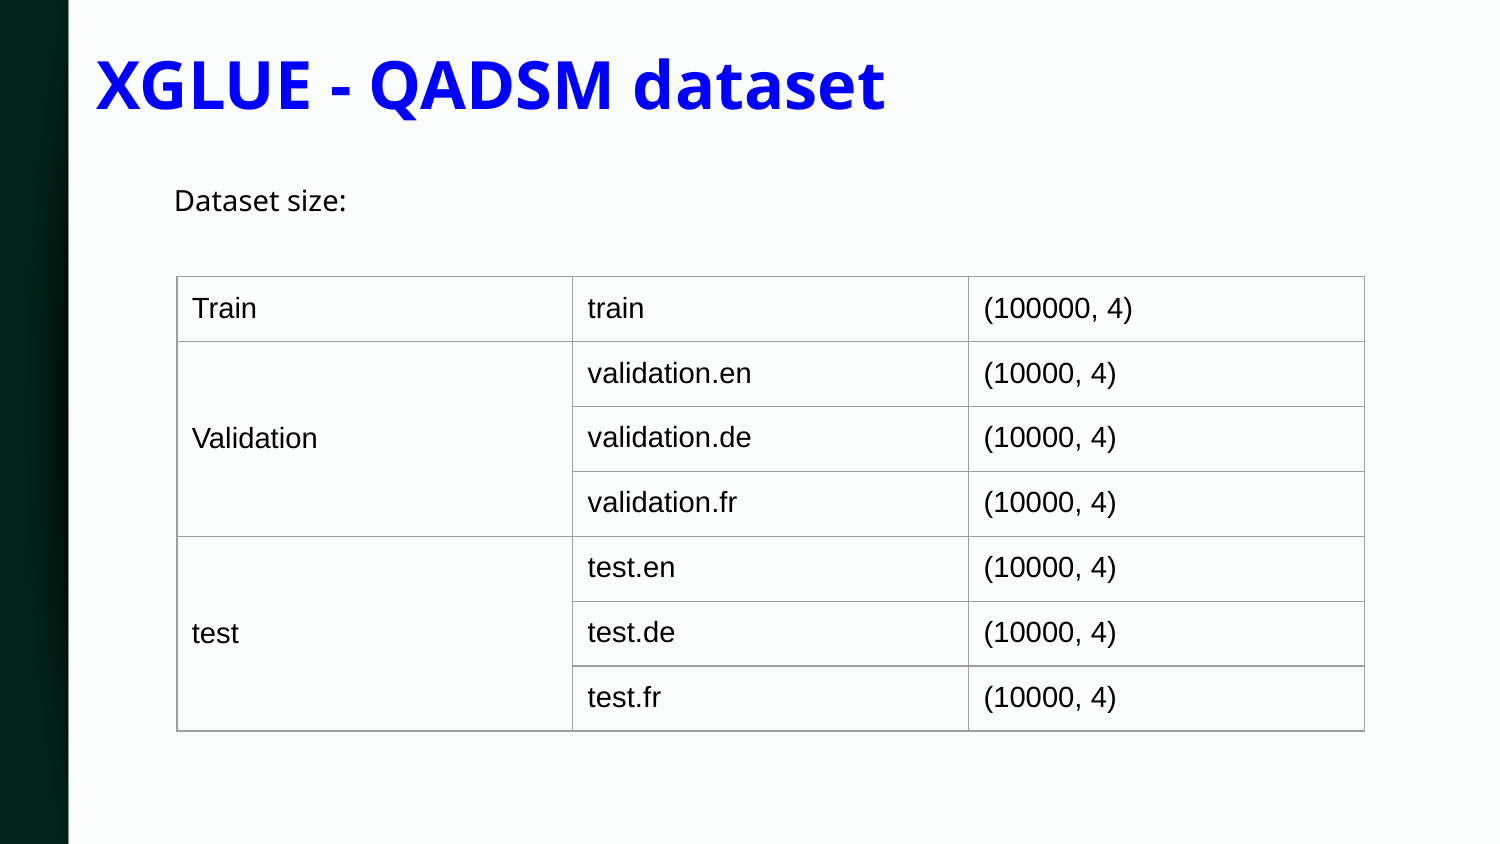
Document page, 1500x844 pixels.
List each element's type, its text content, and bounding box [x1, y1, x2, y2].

table_header train [573, 277, 968, 341]
table_cell validation.de [573, 407, 968, 471]
table_cell (10000, 4) [969, 407, 1364, 471]
picture [0, 0, 1500, 844]
text_box Dataset size: [159, 167, 882, 232]
table_cell (10000, 4) [969, 602, 1364, 665]
table_cell (10000, 4) [969, 342, 1364, 406]
table_cell validation.fr [573, 472, 968, 536]
table_cell (10000, 4) [969, 472, 1364, 536]
table_cell test [178, 537, 572, 730]
table_cell validation.en [573, 342, 968, 406]
table_header Train [178, 277, 572, 341]
table_cell test.de [573, 602, 968, 665]
table_cell test.en [573, 537, 968, 601]
table_cell Validation [178, 342, 572, 536]
text_box XGLUE - QADSM dataset [81, 27, 1460, 138]
table_header (100000, 4) [969, 277, 1364, 341]
table_cell (10000, 4) [969, 667, 1364, 730]
table_cell (10000, 4) [969, 537, 1364, 601]
table_cell test.fr [573, 667, 968, 730]
